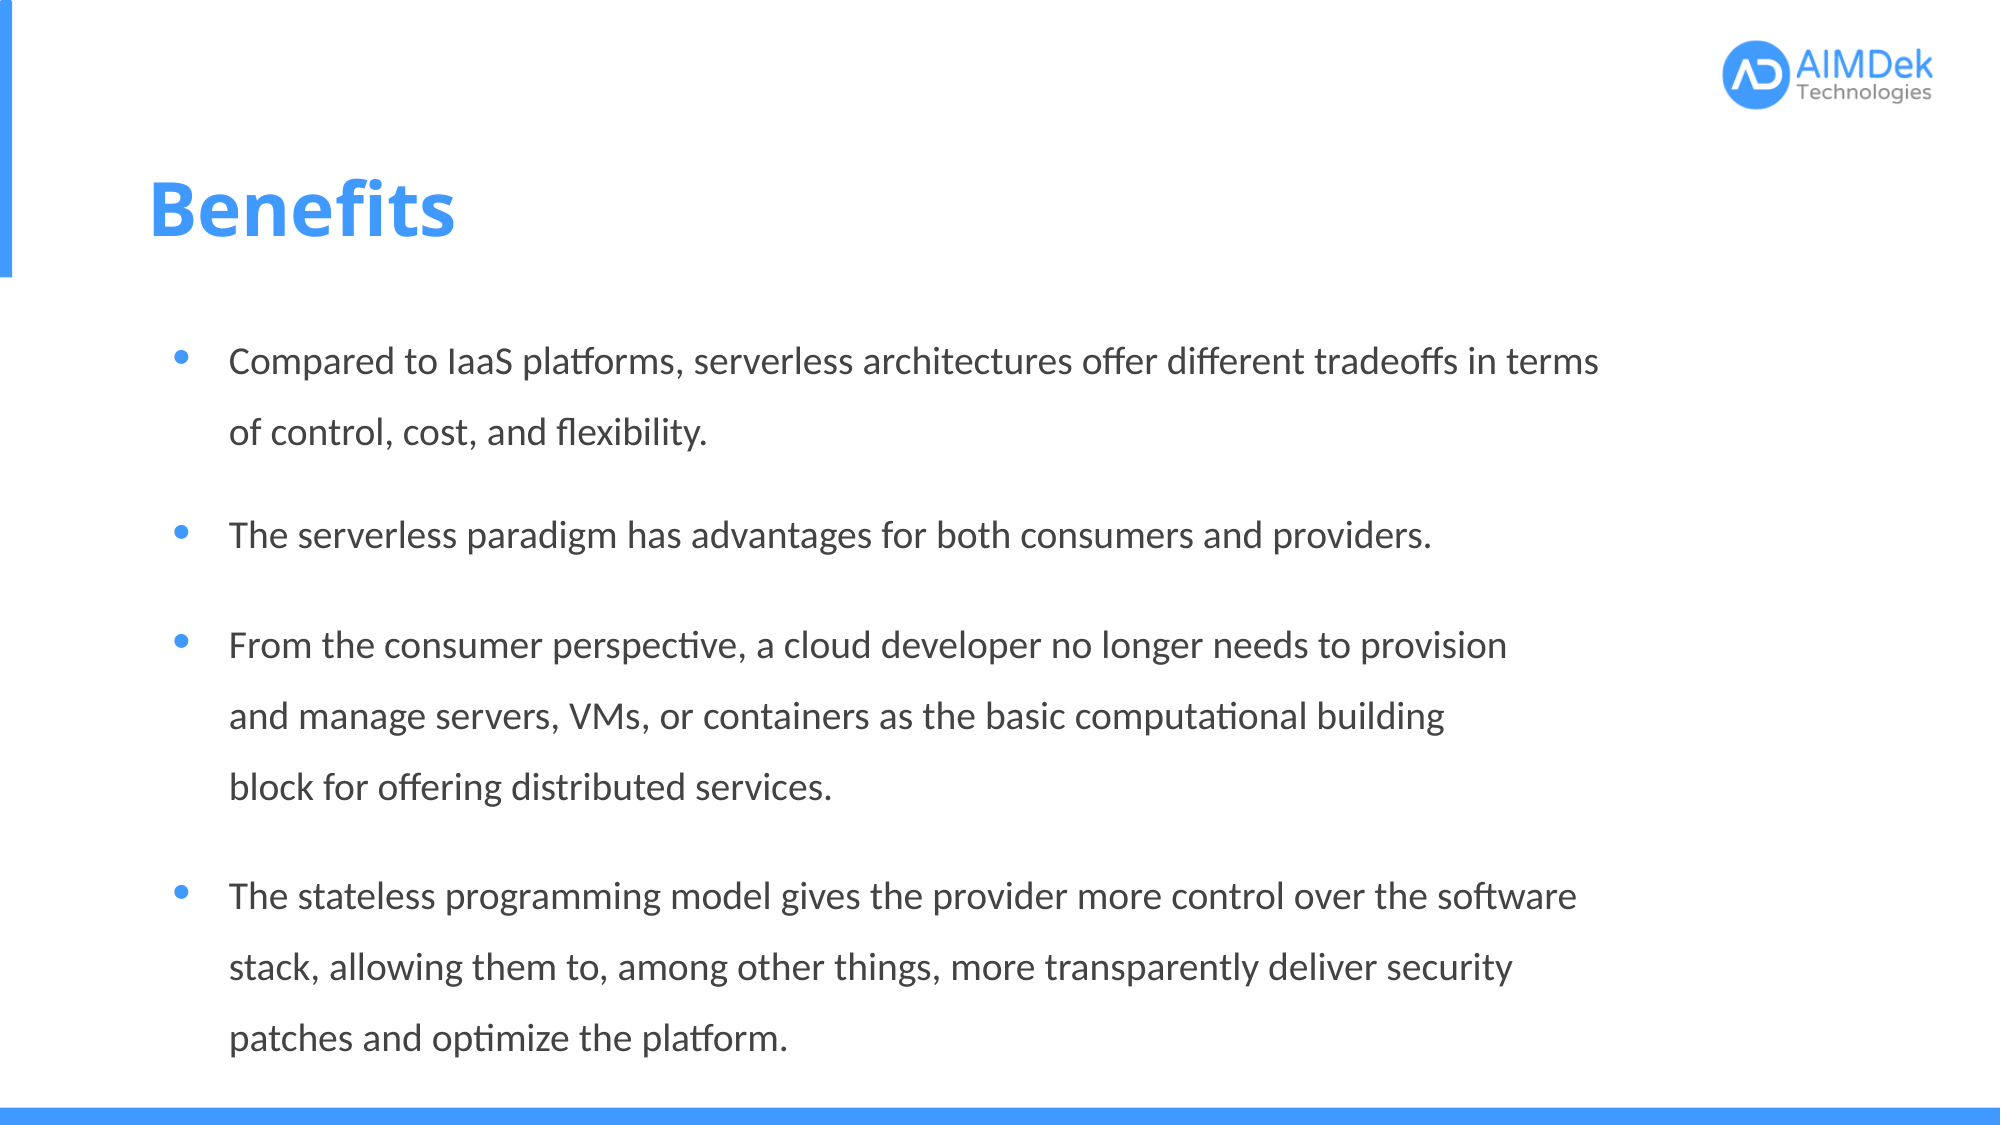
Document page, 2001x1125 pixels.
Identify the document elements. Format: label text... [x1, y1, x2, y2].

picture [1718, 37, 1937, 113]
list Compared to IaaS platforms, serverless architectures offer different tradeoffs in terms of control, cost, and flexibility. The serverless paradigm has advantages for both consumers and providers. From the consumer perspective, a cloud developer no longer needs to provision and manage servers, VMs, or containers as the basic computational building block for offering distributed services. The stateless programming model gives the provider more control over the software stack, allowing them to, among other things, more transparently deliver security patches and optimize the platform. [146, 303, 1635, 988]
title Benefits [137, 97, 1693, 315]
